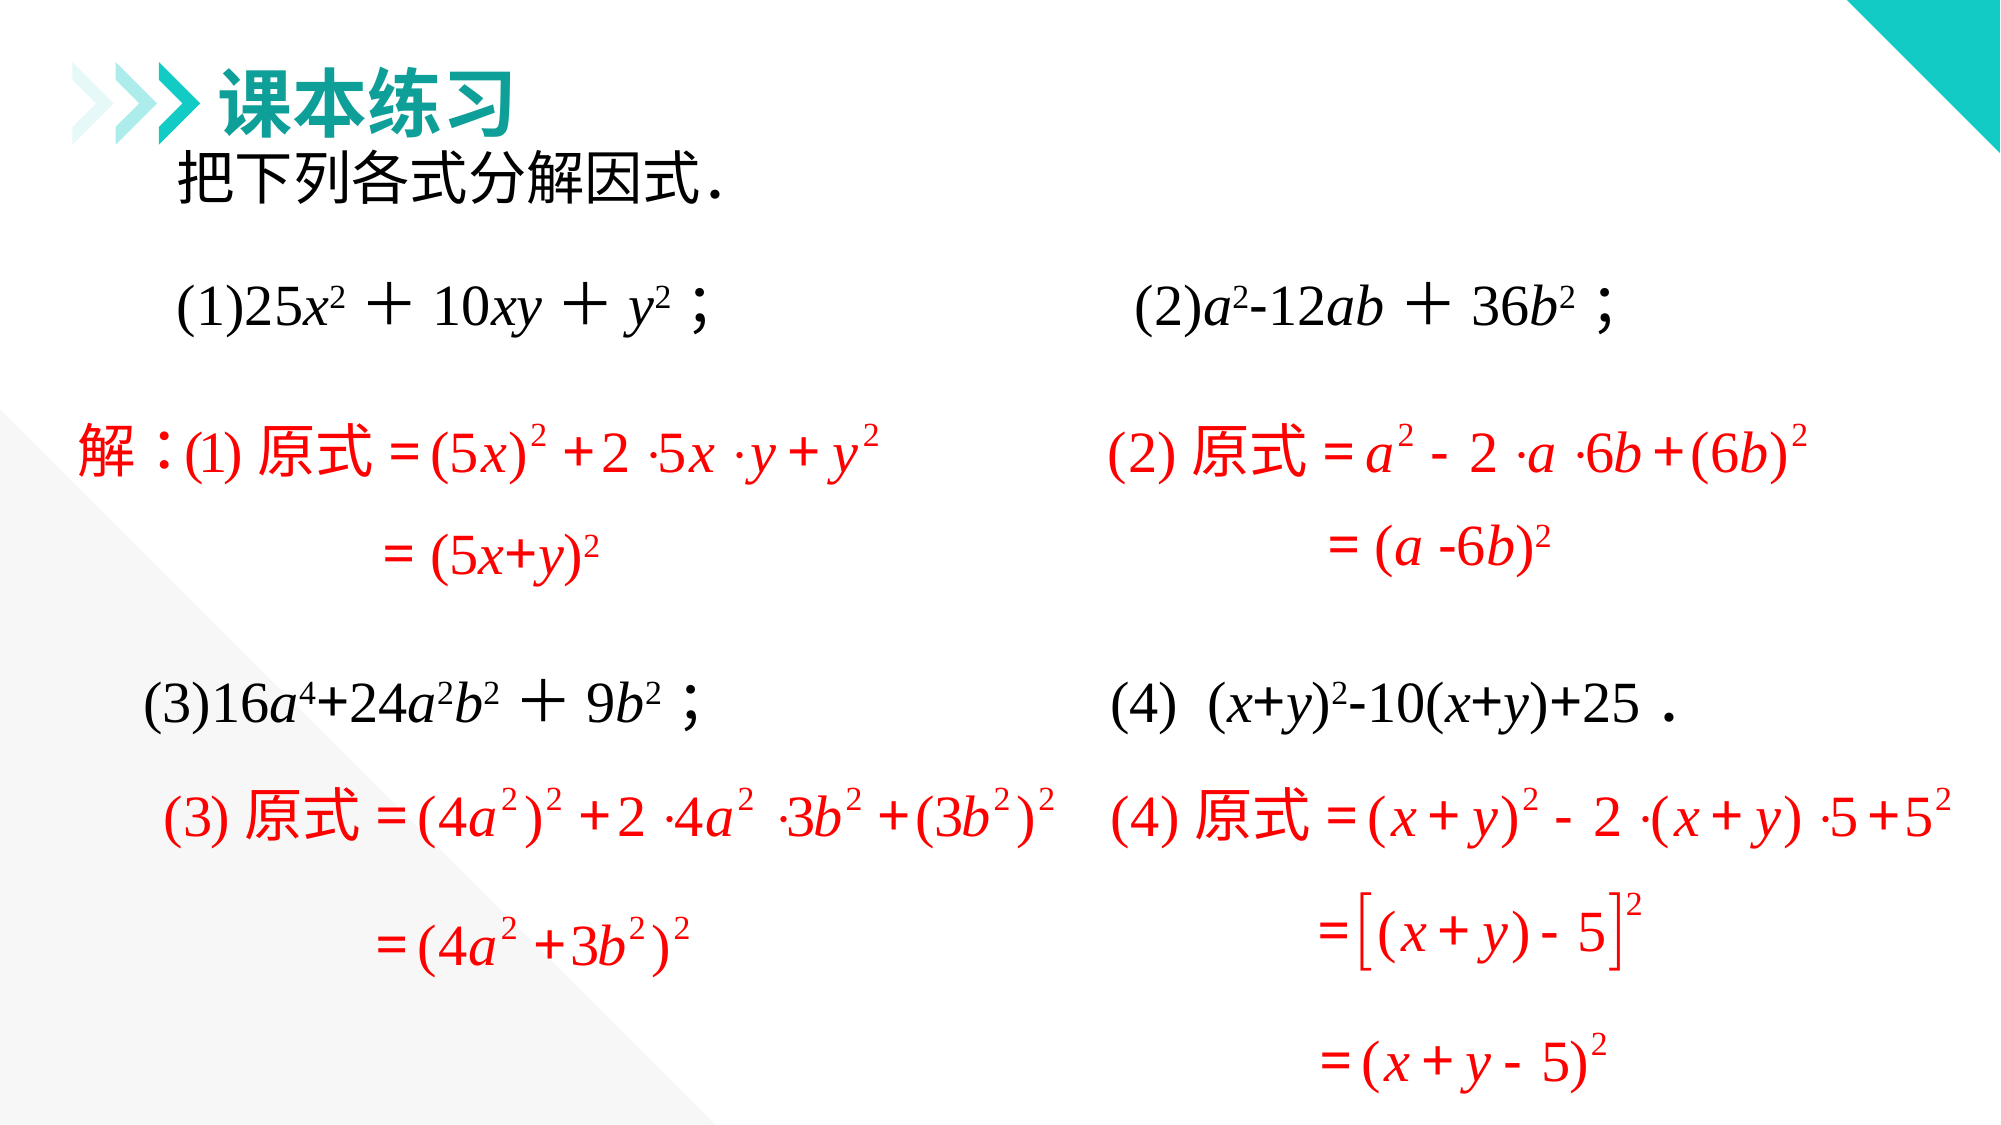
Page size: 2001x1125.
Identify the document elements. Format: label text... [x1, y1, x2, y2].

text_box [1102, 773, 1964, 861]
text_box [1308, 878, 1654, 986]
text_box = (a -6b)2 [1312, 499, 1567, 585]
text_box = (5x+y)2 [367, 508, 616, 594]
text_box 把下列各式分解因式． (1)25x2＋10xy＋y2； (2)a2-12ab＋36b2； [137, 141, 1886, 408]
text_box (4) (x+y)2-10(x+y)+25． [1095, 656, 1728, 742]
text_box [68, 409, 891, 497]
text_box 课本练习 [202, 48, 772, 154]
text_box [1310, 1017, 1618, 1106]
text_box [366, 901, 703, 990]
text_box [156, 773, 1066, 861]
text_box (3)16a4+24a2b2＋9b2； [128, 656, 749, 742]
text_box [1081, 409, 1817, 497]
